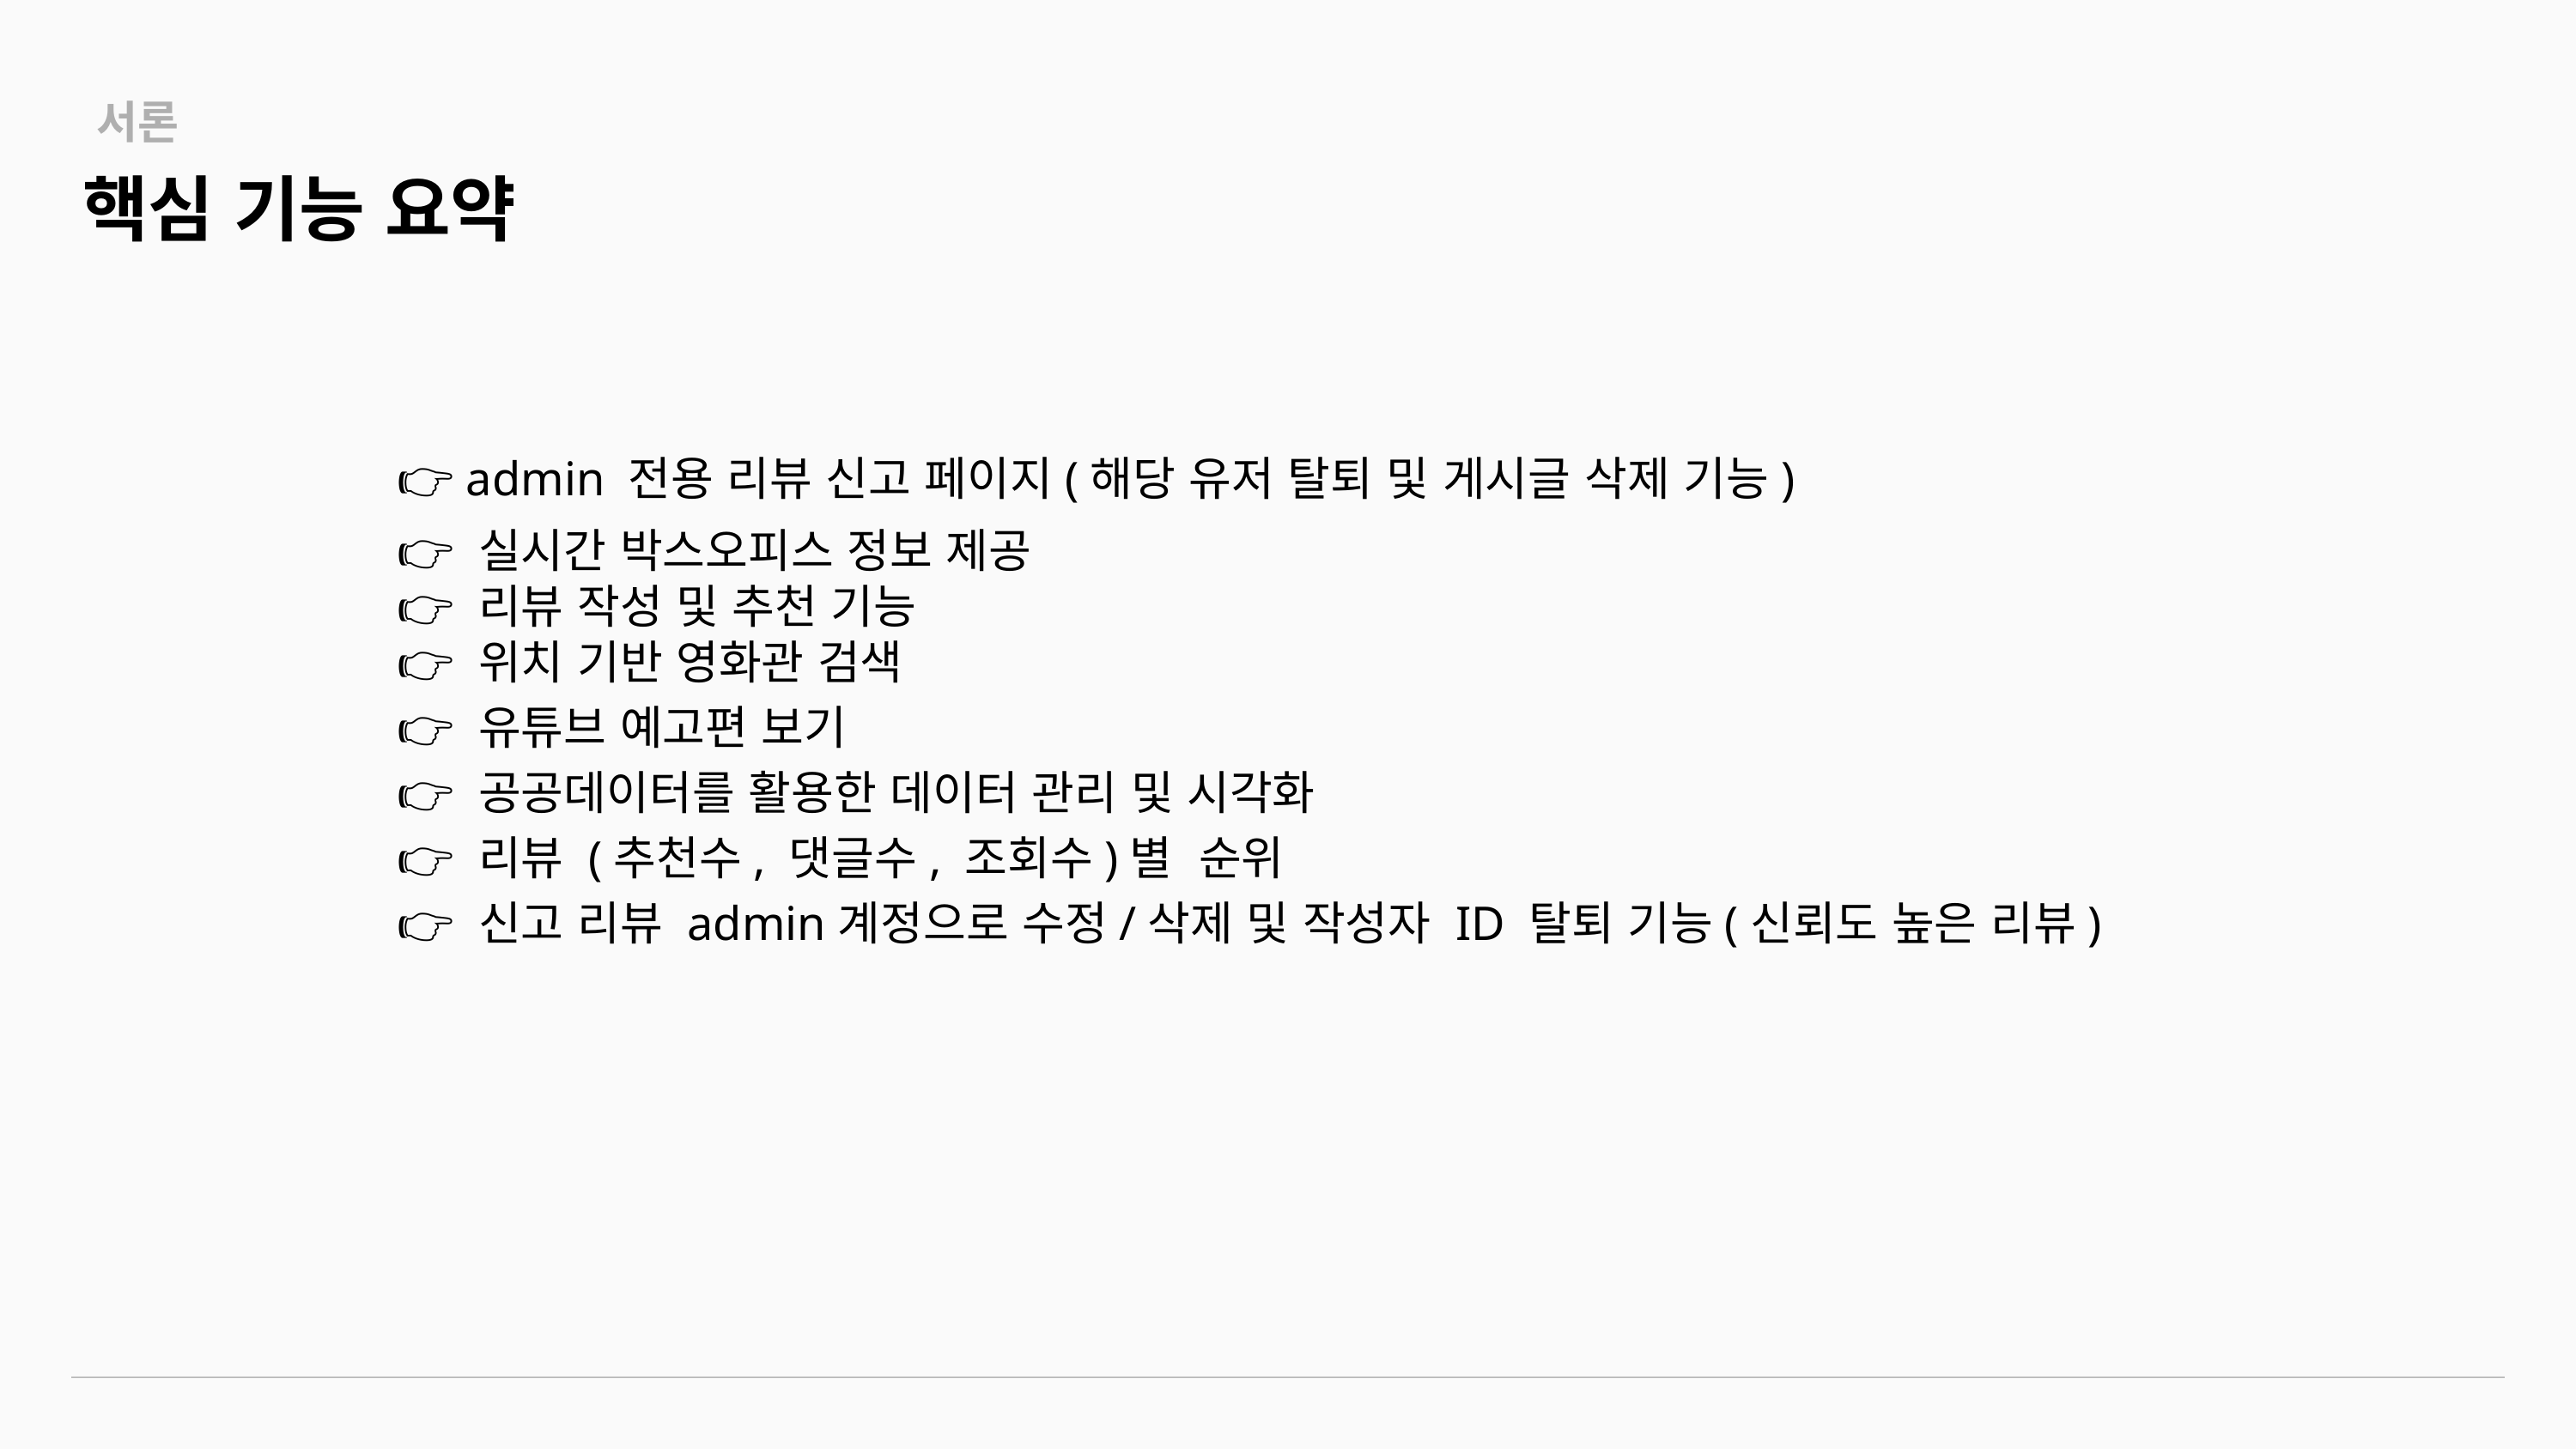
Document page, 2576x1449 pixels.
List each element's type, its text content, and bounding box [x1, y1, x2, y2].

text_box 핵심 기능 요약 [82, 149, 1170, 251]
text_box 👉 admin 전용 리뷰 신고 페이지(해당 유저 탈퇴 및 게시글 삭제 기능) 👉 실시간 박스오피스 정보 제공 👉 리뷰 작성 및 추천 기능 👉 위치 기반 영화관 검색 👉 유튜브 예고편 보기 👉 공공데이터를 활용한 데이터 관리 및 시각화 👉 리뷰 (추천수, 댓글수, 조회수)별 순위 👉 신고 리뷰 admin계정으로 수정/삭제 및 작성자 ID 탈퇴 기능(신뢰도 높은 리뷰) [397, 433, 2287, 1016]
text_box 서론 [96, 85, 355, 149]
